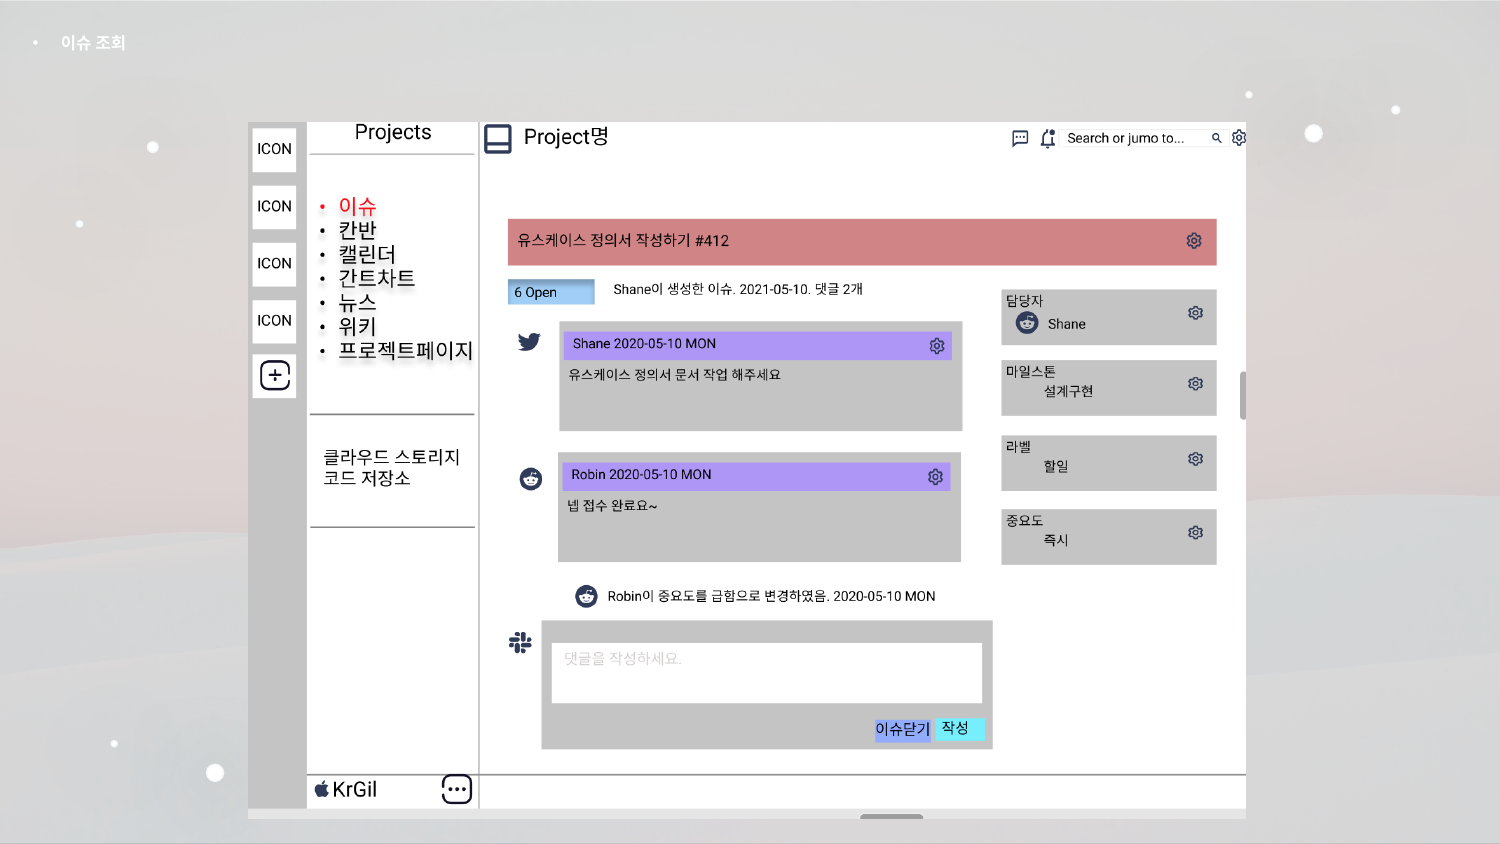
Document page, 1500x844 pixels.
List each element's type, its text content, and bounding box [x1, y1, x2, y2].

text_box [1305, 124, 1323, 142]
text_box [111, 740, 118, 747]
text_box [147, 141, 159, 153]
list 이슈 조회 [17, 20, 207, 61]
text_box [206, 764, 224, 782]
text_box [76, 220, 83, 227]
picture [248, 122, 1246, 819]
text_box [1246, 91, 1252, 98]
text_box [1391, 106, 1400, 114]
